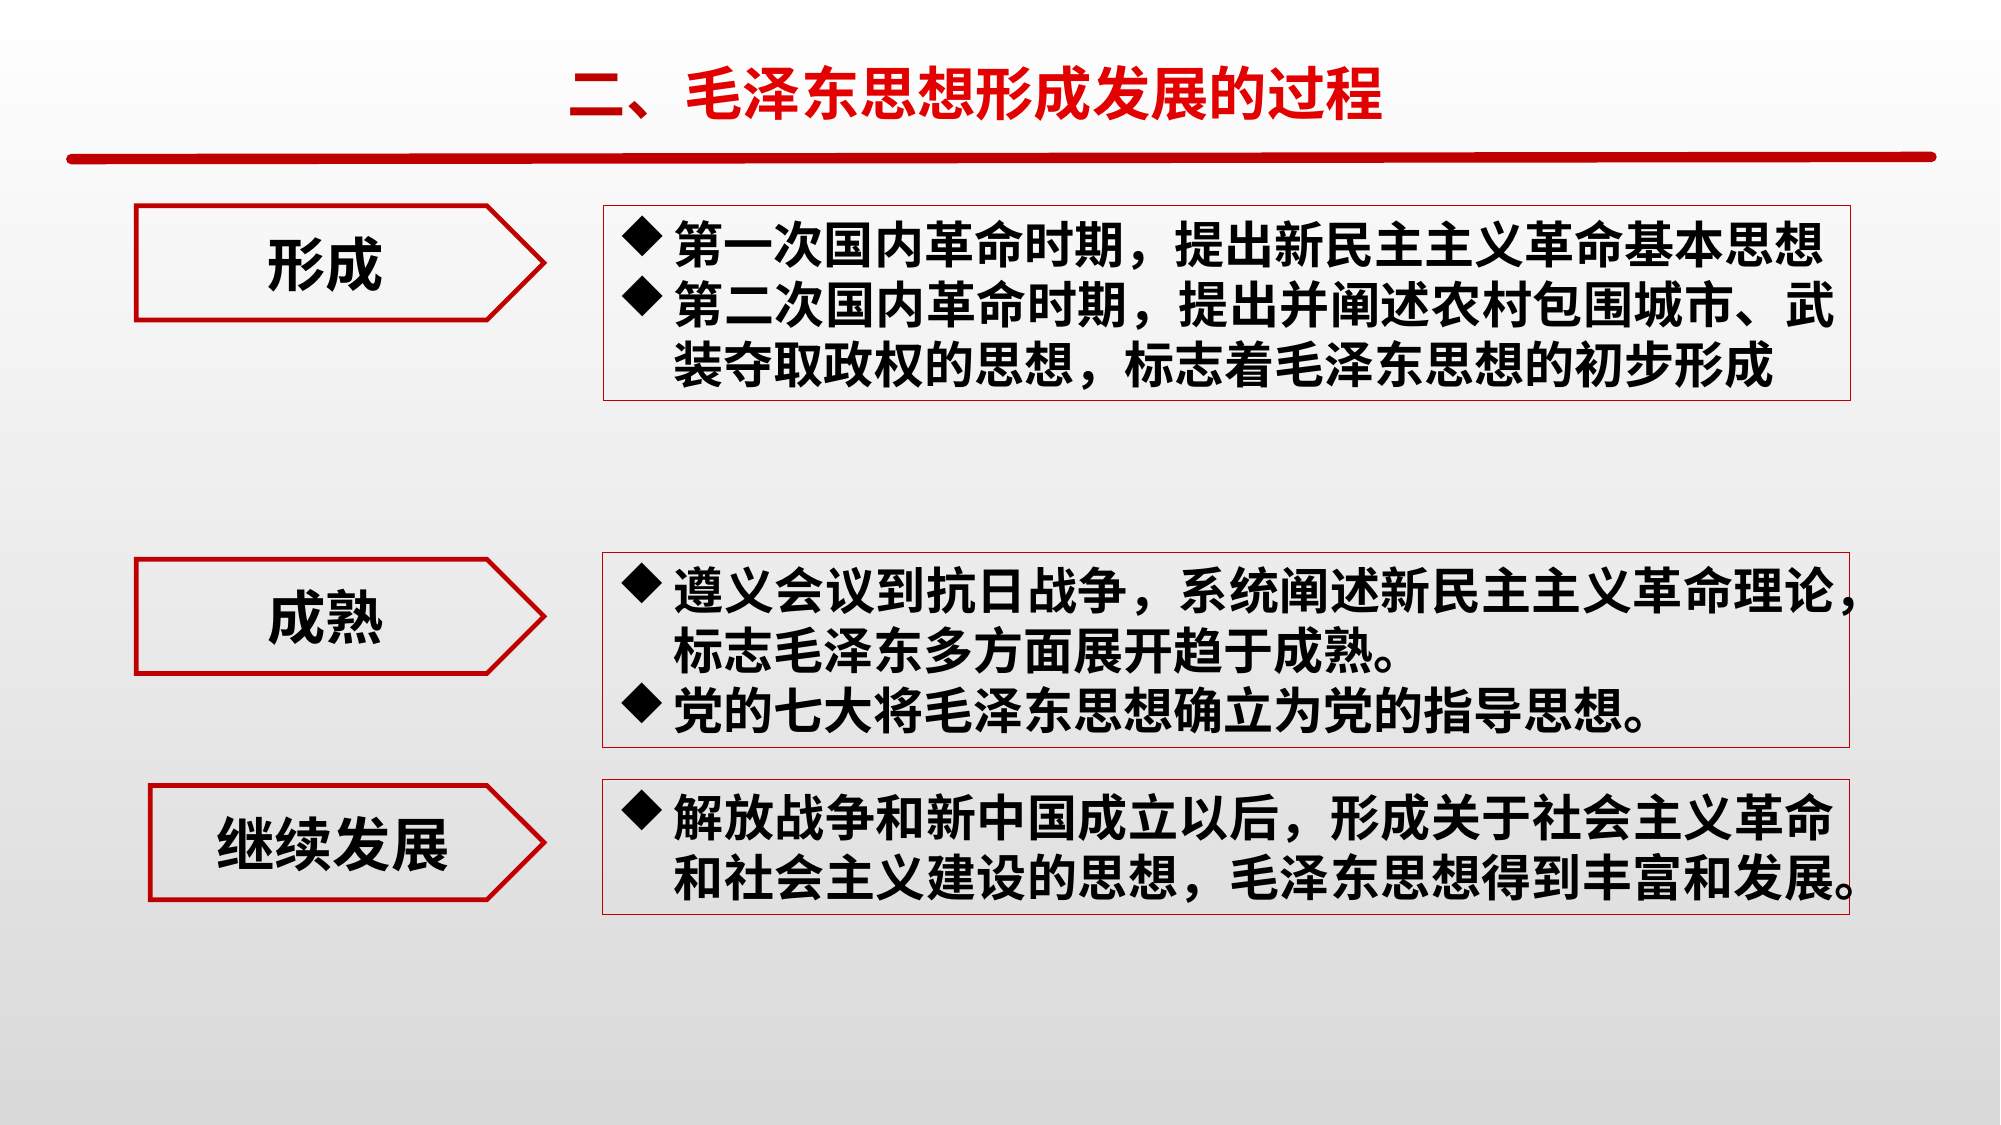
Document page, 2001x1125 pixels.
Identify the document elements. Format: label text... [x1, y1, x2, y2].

text_box 继续发展 [149, 784, 546, 901]
text_box 遵义会议到抗日战争，系统阐述新民主主义革命理论，标志毛泽东多方面展开趋于成熟。 党的七大将毛泽东思想确立为党的指导思想。 [602, 552, 1850, 748]
text_box 成熟 [135, 558, 546, 675]
text_box 解放战争和新中国成立以后，形成关于社会主义革命和社会主义建设的思想，毛泽东思想得到丰富和发展。 [602, 779, 1850, 915]
text_box 形成 [135, 204, 546, 321]
text_box 二、毛泽东思想形成发展的过程 [553, 50, 1479, 135]
text_box 第一次国内革命时期，提出新民主主义革命基本思想 第二次国内革命时期，提出并阐述农村包围城市、武装夺取政权的思想，标志着毛泽东思想的初步形成 [603, 205, 1851, 401]
